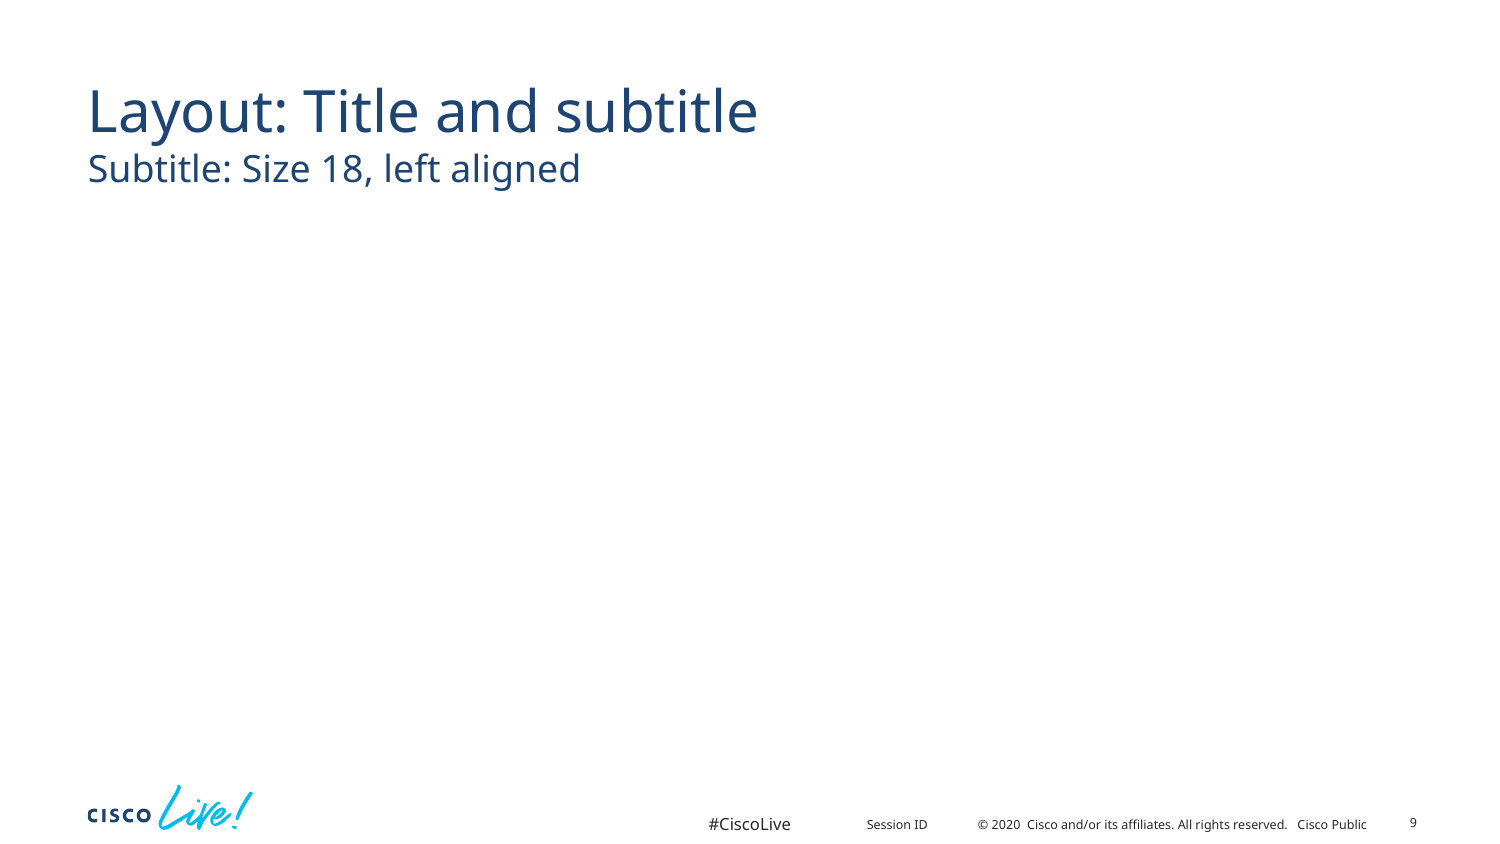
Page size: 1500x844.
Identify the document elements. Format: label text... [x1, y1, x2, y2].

title Layout: Title and subtitle [72, 31, 1428, 140]
list Subtitle: Size 18, left aligned [72, 140, 1429, 204]
picture [163, 784, 253, 830]
picture [169, 819, 197, 830]
footer Session ID [856, 811, 975, 838]
picture [87, 784, 177, 830]
slide_number 9 [1373, 800, 1432, 844]
